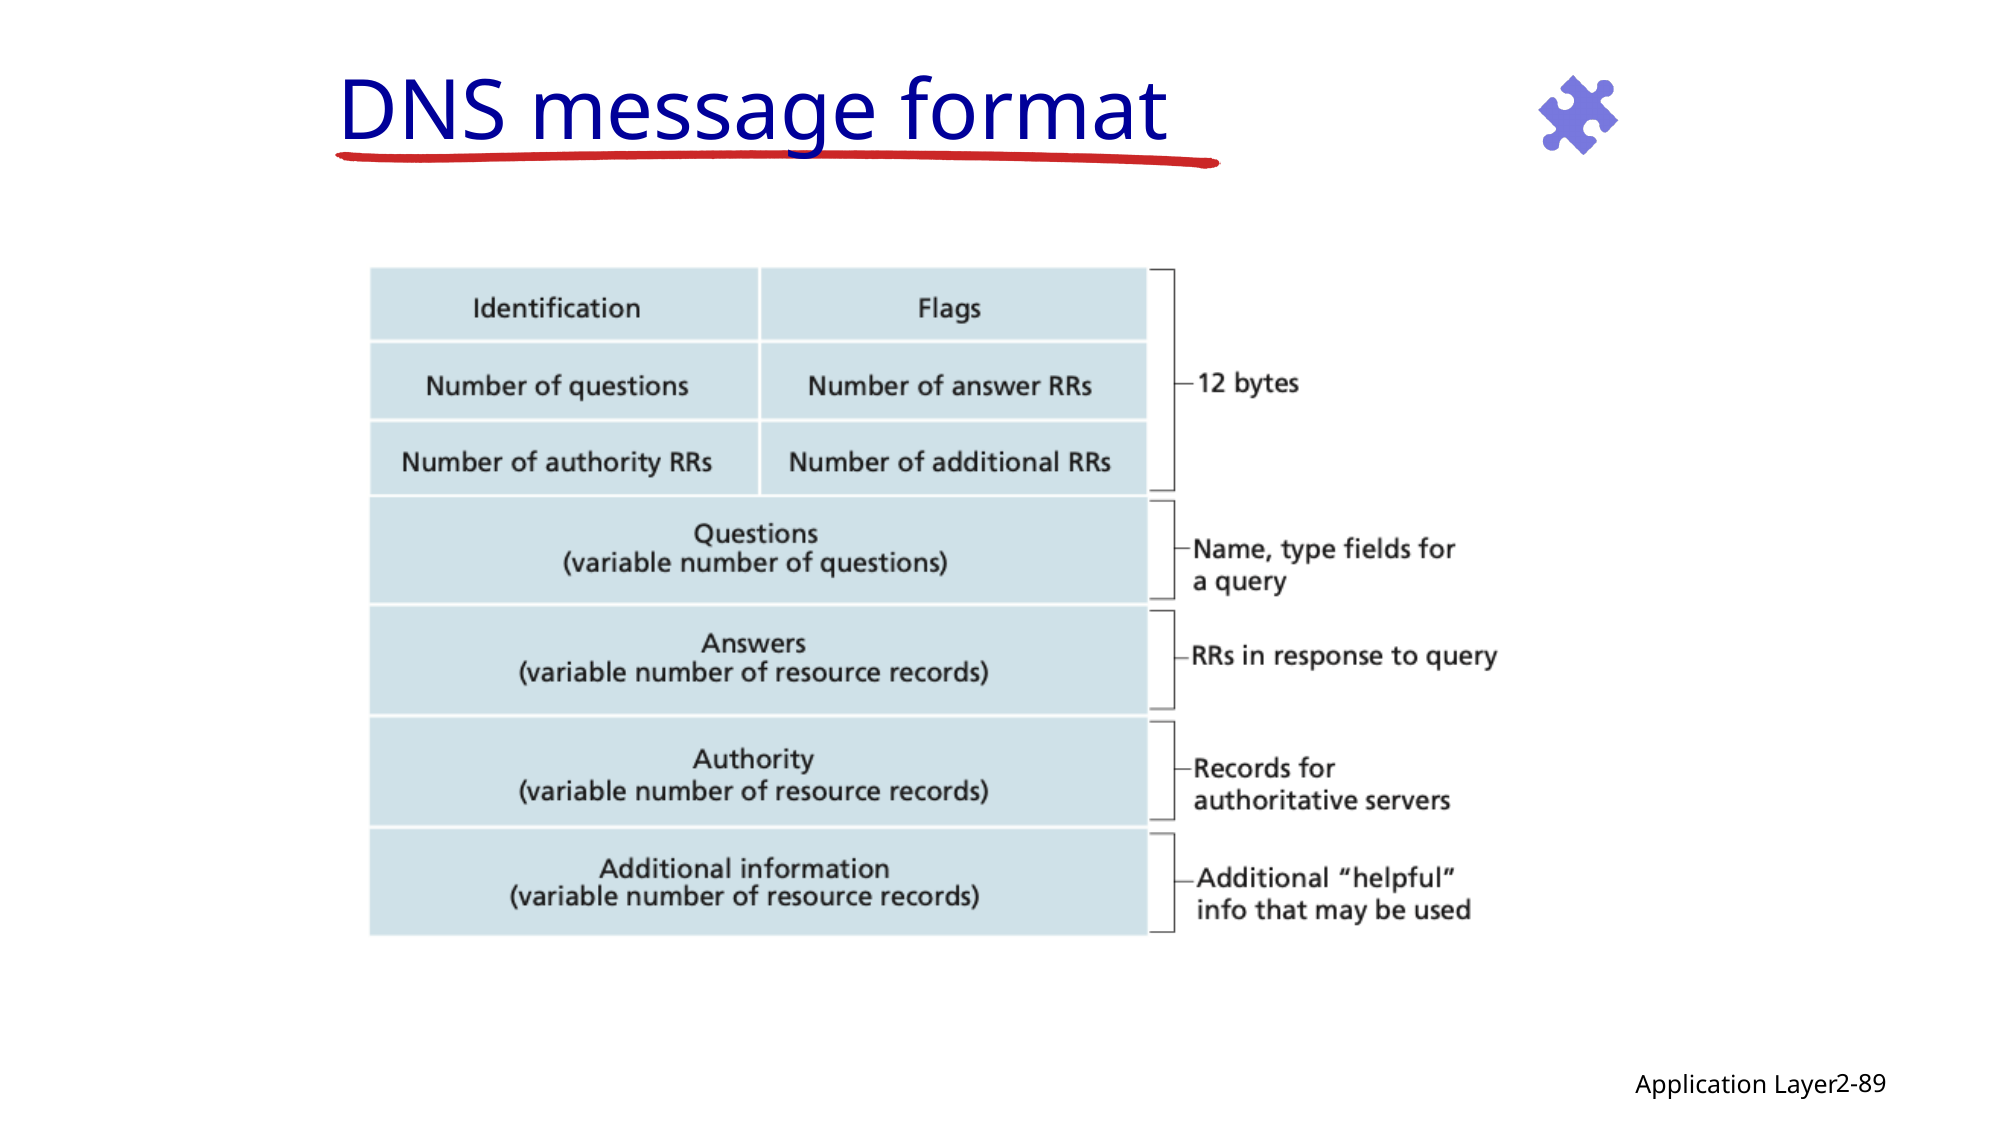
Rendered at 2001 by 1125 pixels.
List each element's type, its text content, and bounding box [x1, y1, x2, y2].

picture [331, 145, 1231, 174]
picture [320, 237, 1553, 962]
picture [1530, 69, 1626, 165]
footer Application Layer [1219, 1060, 1854, 1108]
slide_number 2-89 [1820, 1060, 1969, 1106]
text_box DNS message format [323, 35, 1599, 177]
